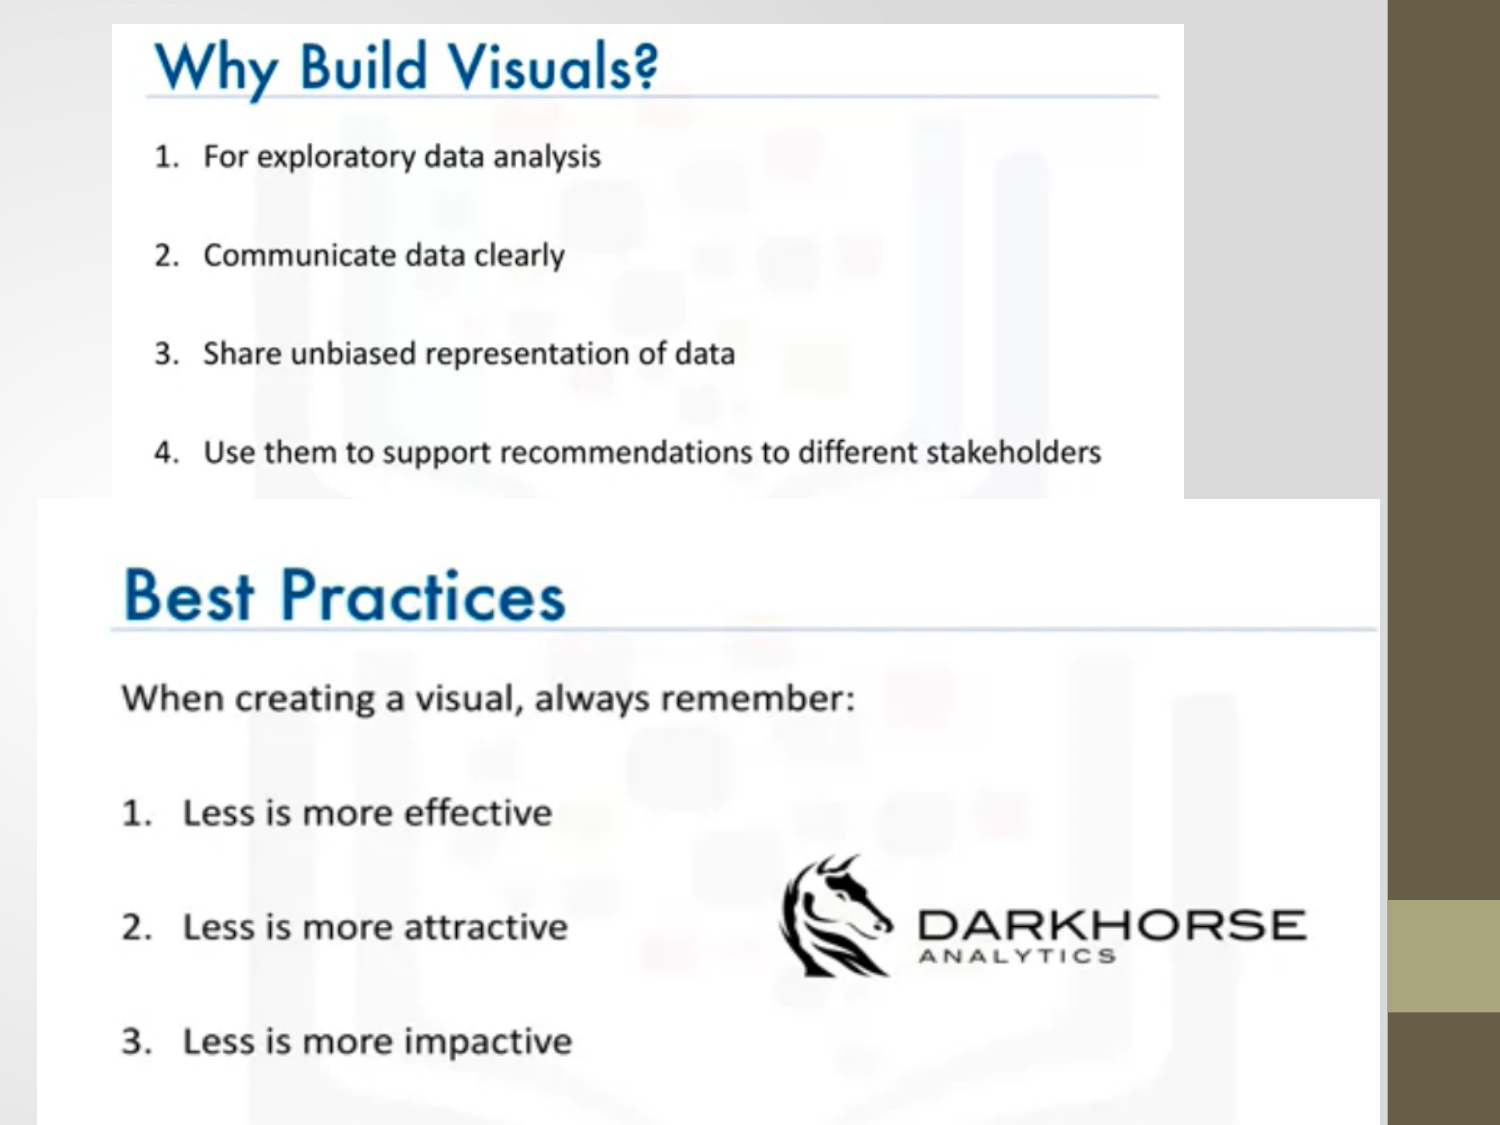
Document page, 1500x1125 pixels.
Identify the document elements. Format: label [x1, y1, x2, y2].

picture [36, 499, 1381, 1125]
list [111, 24, 1185, 492]
